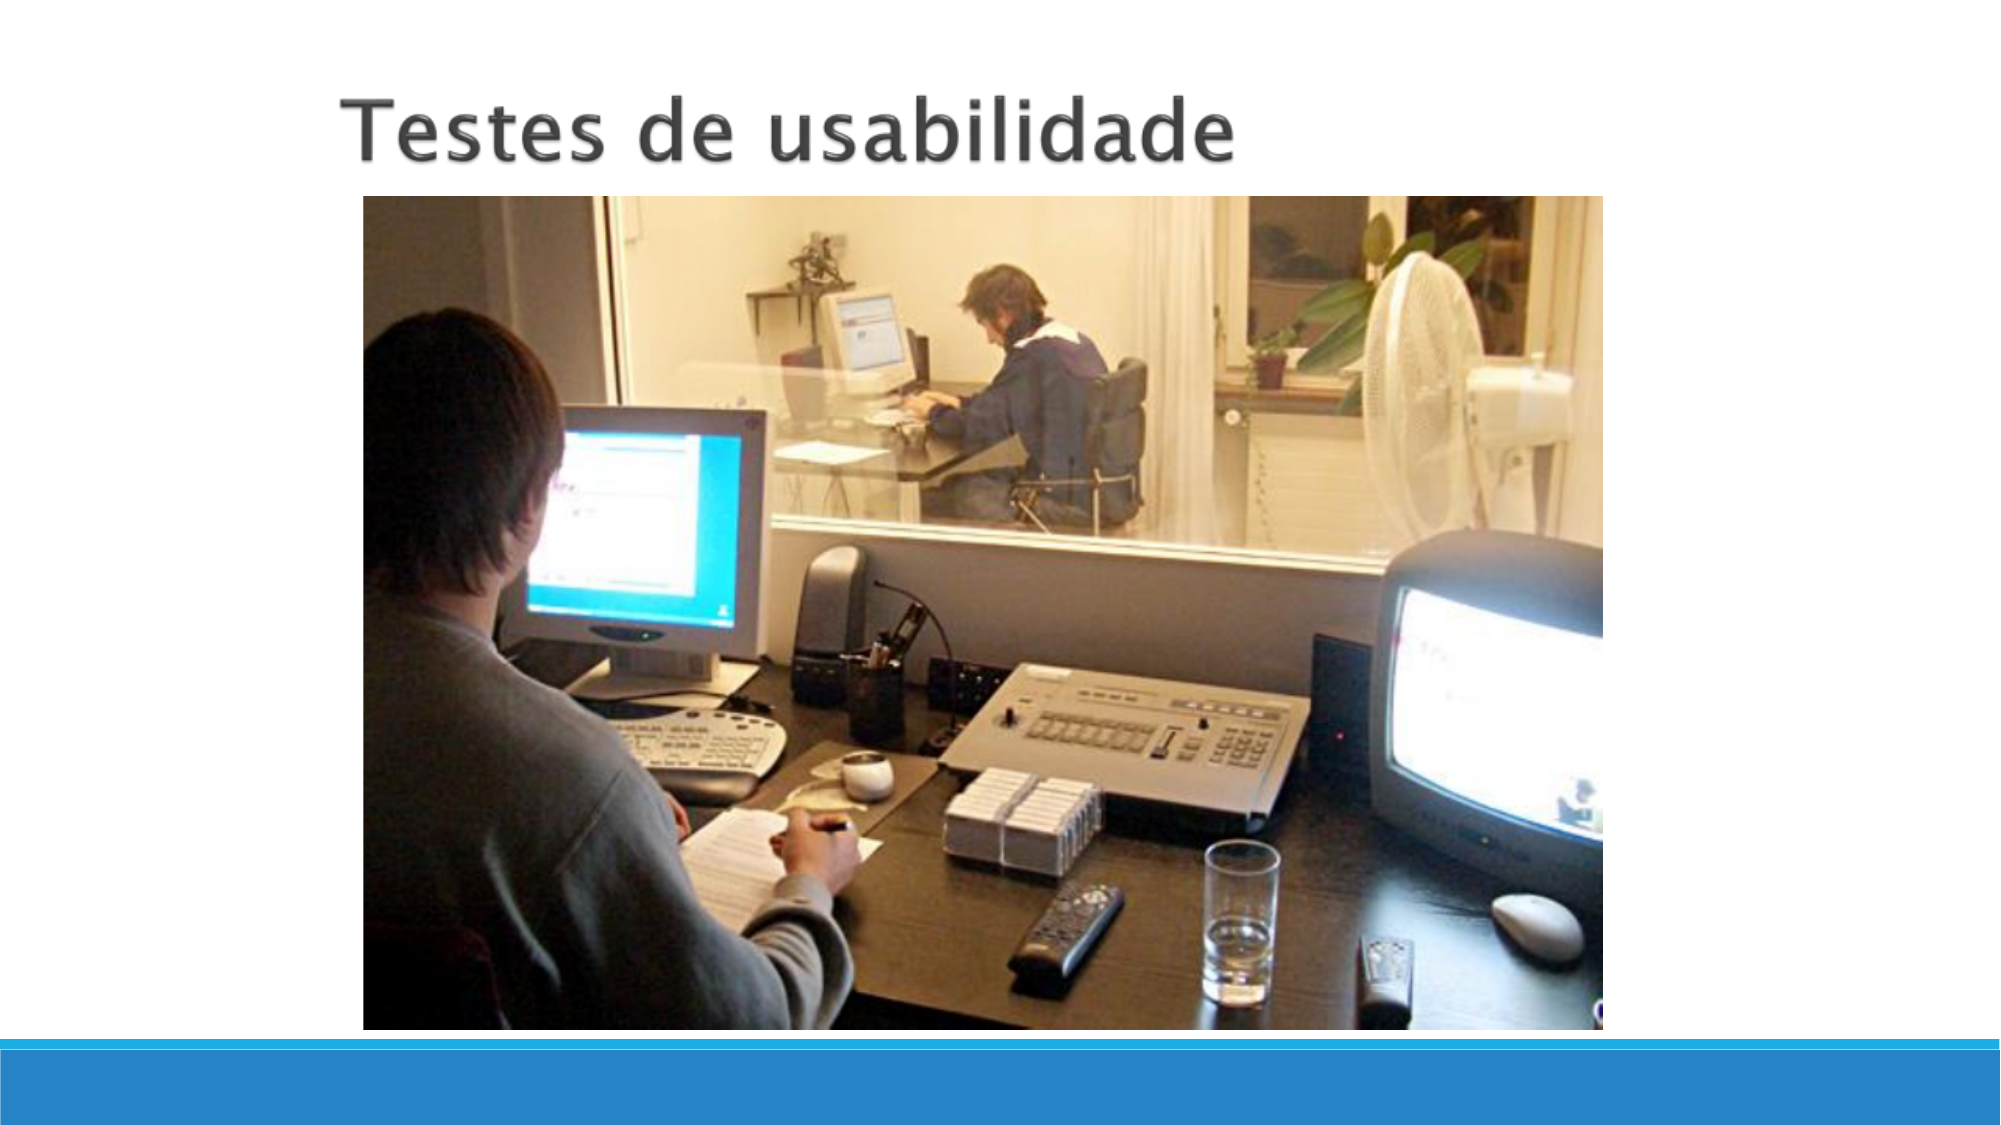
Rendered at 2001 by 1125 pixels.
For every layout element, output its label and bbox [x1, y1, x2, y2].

picture [336, 92, 1239, 169]
picture [361, 195, 1603, 1030]
